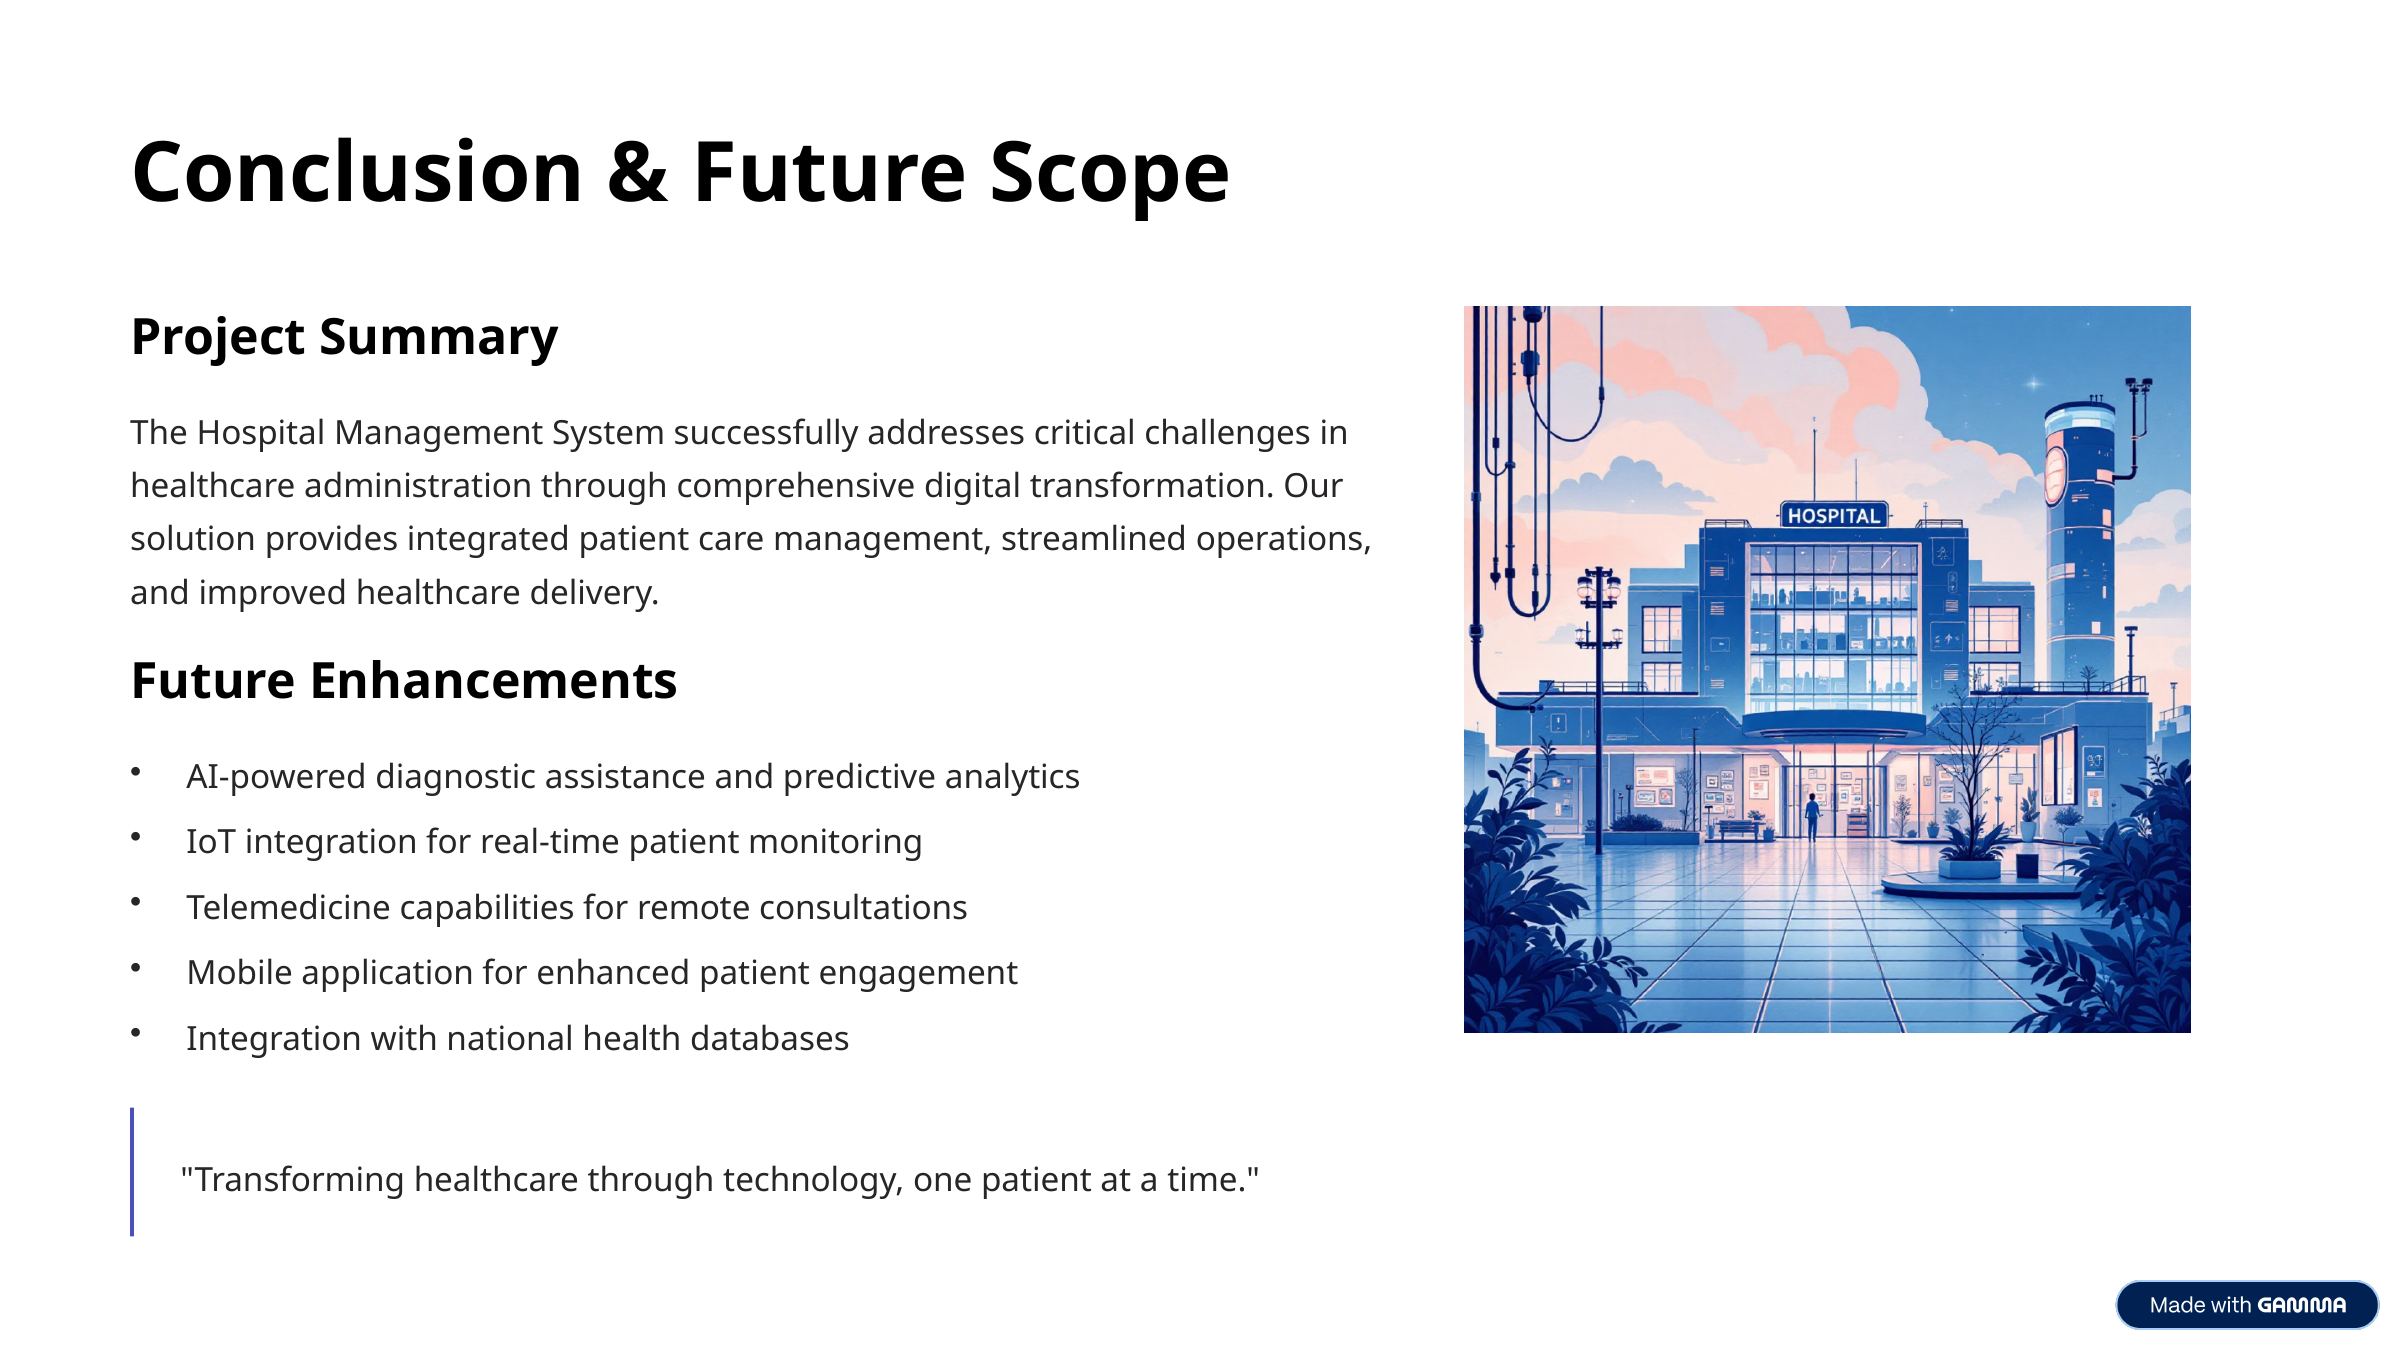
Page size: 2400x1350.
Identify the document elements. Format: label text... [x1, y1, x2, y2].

text_box Future Enhancements [130, 646, 666, 709]
text_box IoT integration for real-time patient monitoring [130, 807, 1382, 862]
text_box [130, 1107, 134, 1237]
text_box Conclusion & Future Scope [130, 113, 1230, 219]
text_box Mobile application for enhanced patient engagement [130, 938, 1382, 992]
text_box Integration with national health databases [130, 1003, 1382, 1058]
text_box The Hospital Management System successfully addresses critical challenges in healthcare administration through comprehensive digital transformation. Our solution provides integrated patient care management, streamlined operations, and improved healthcare delivery. [130, 398, 1382, 613]
text_box AI-powered diagnostic assistance and predictive analytics [130, 742, 1382, 796]
text_box Telemedicine capabilities for remote consultations [130, 872, 1382, 927]
picture [1464, 305, 2191, 1033]
text_box "Transforming healthcare through technology, one patient at a time." [180, 1145, 2270, 1199]
text_box Project Summary [130, 301, 633, 365]
picture [2106, 1271, 2389, 1339]
